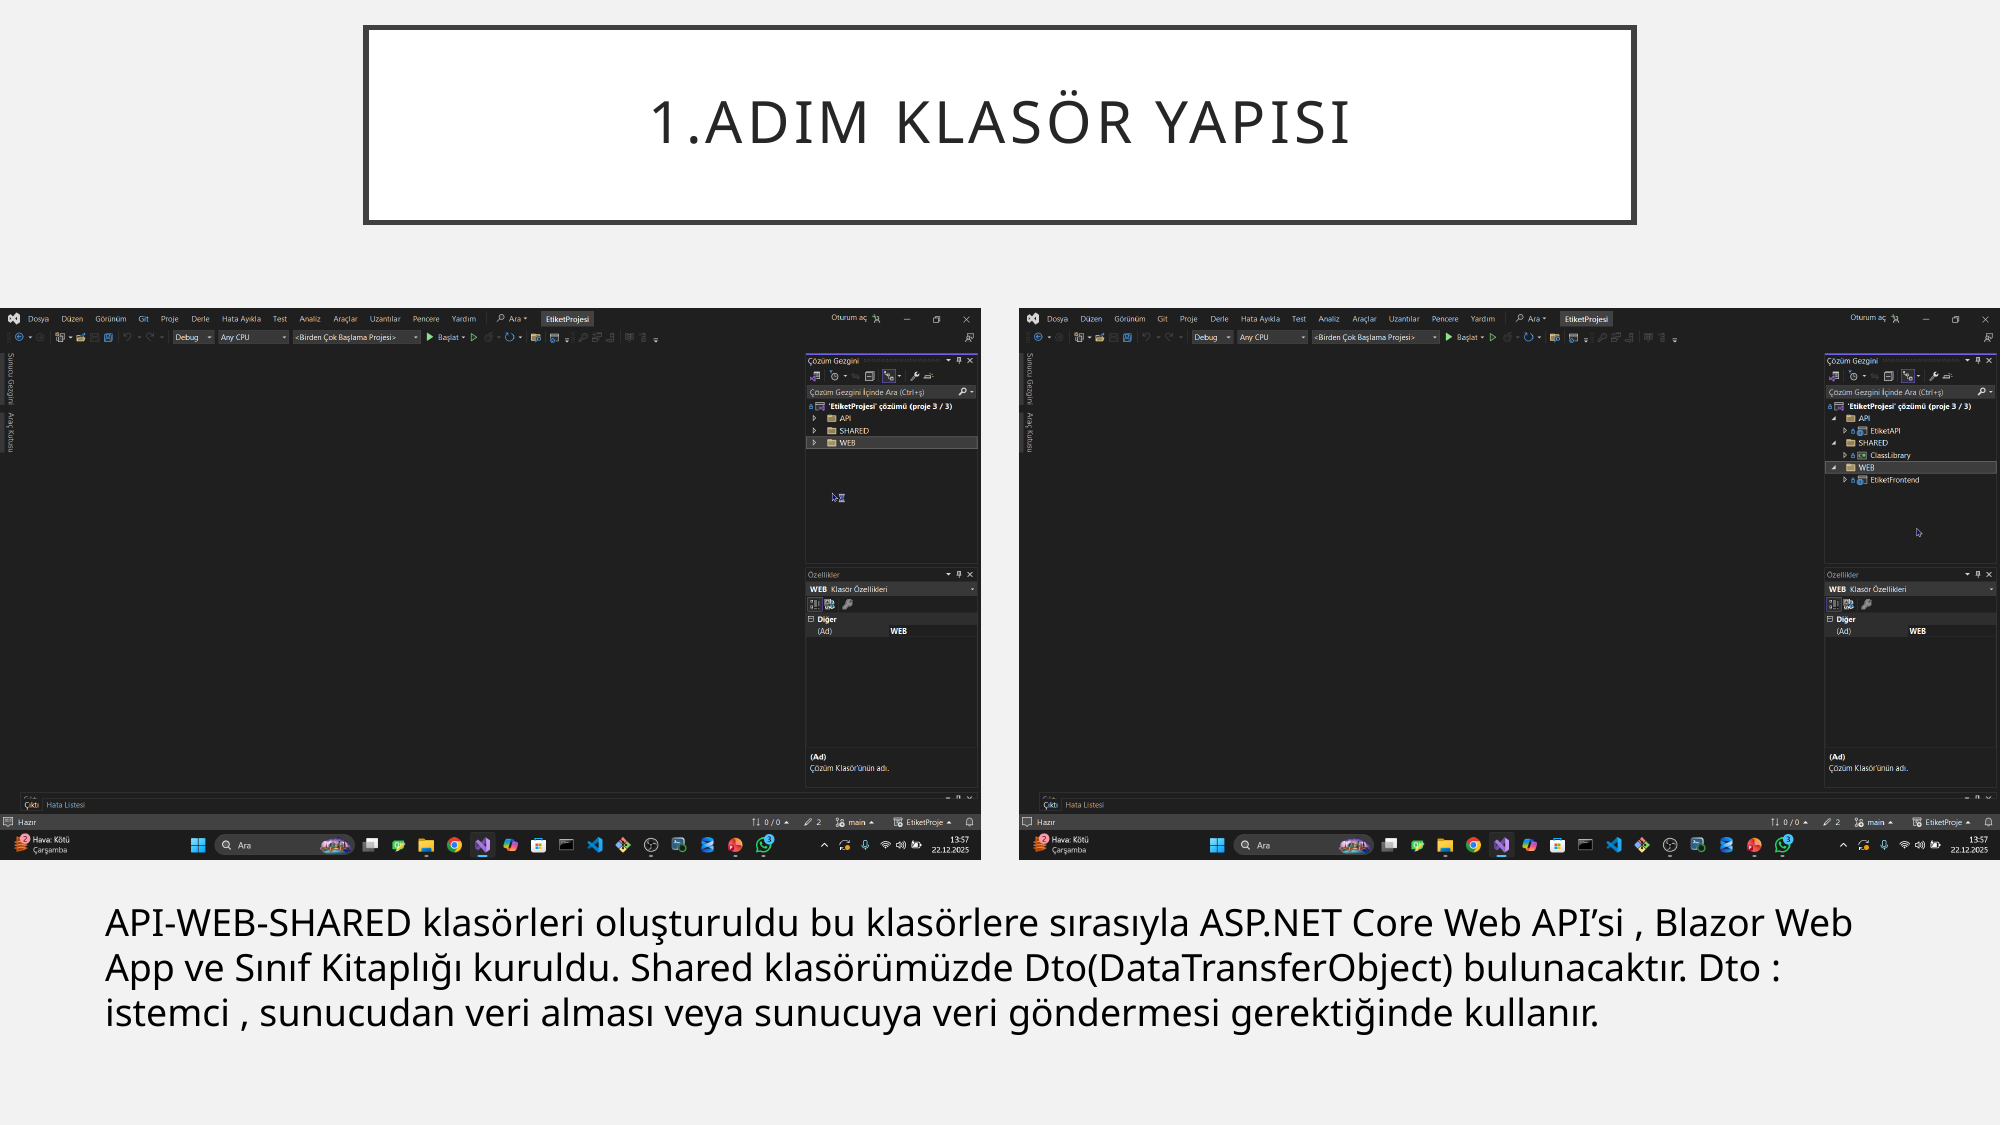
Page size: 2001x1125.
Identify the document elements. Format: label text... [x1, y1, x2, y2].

text_box API-WEB-SHARED klasörleri oluşturuldu bu klasörlere sırasıyla ASP.NET Core Web API’si , Blazor Web App ve Sınıf Kitaplığı kuruldu. Shared klasörümüzde Dto(DataTransferObject) bulunacaktır. Dto : istemci , sunucudan veri alması veya sunucuya veri göndermesi gerektiğinde kullanır. [90, 892, 1871, 1042]
picture [1019, 308, 2000, 860]
title 1.Adım Klasör Yapısı [363, 25, 1637, 225]
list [0, 308, 981, 860]
